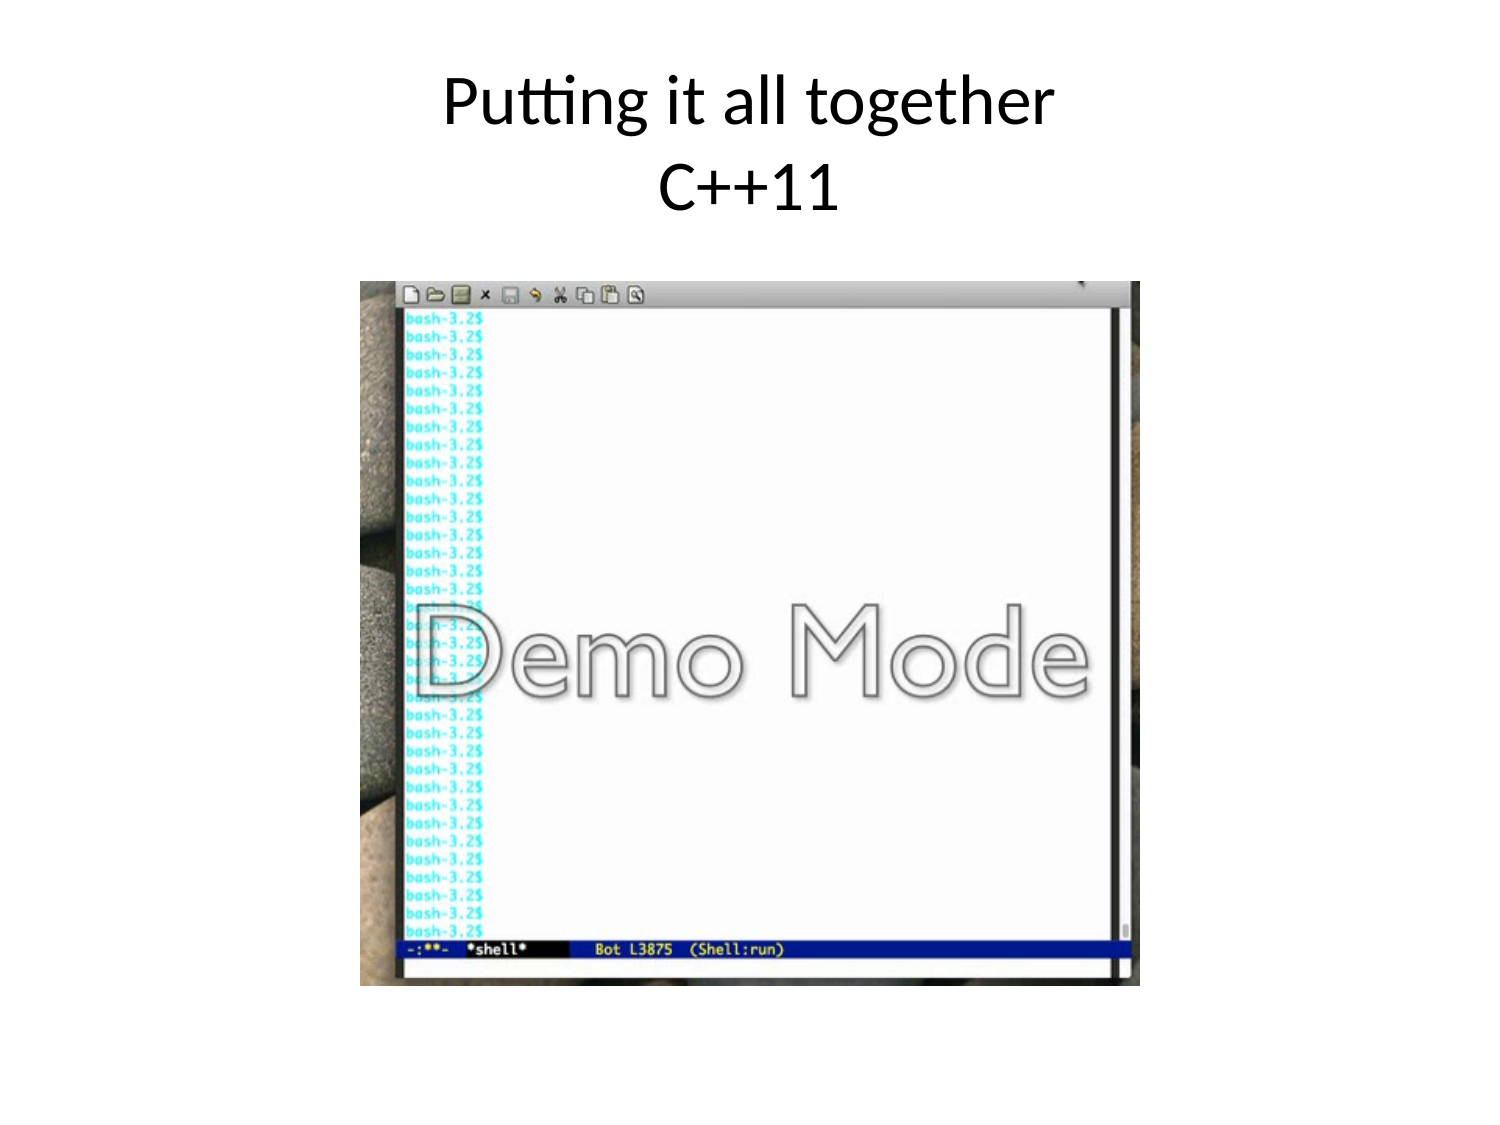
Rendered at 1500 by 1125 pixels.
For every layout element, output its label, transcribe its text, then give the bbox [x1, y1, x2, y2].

title Putting it all together C++11 [75, 45, 1425, 233]
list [359, 280, 1141, 987]
